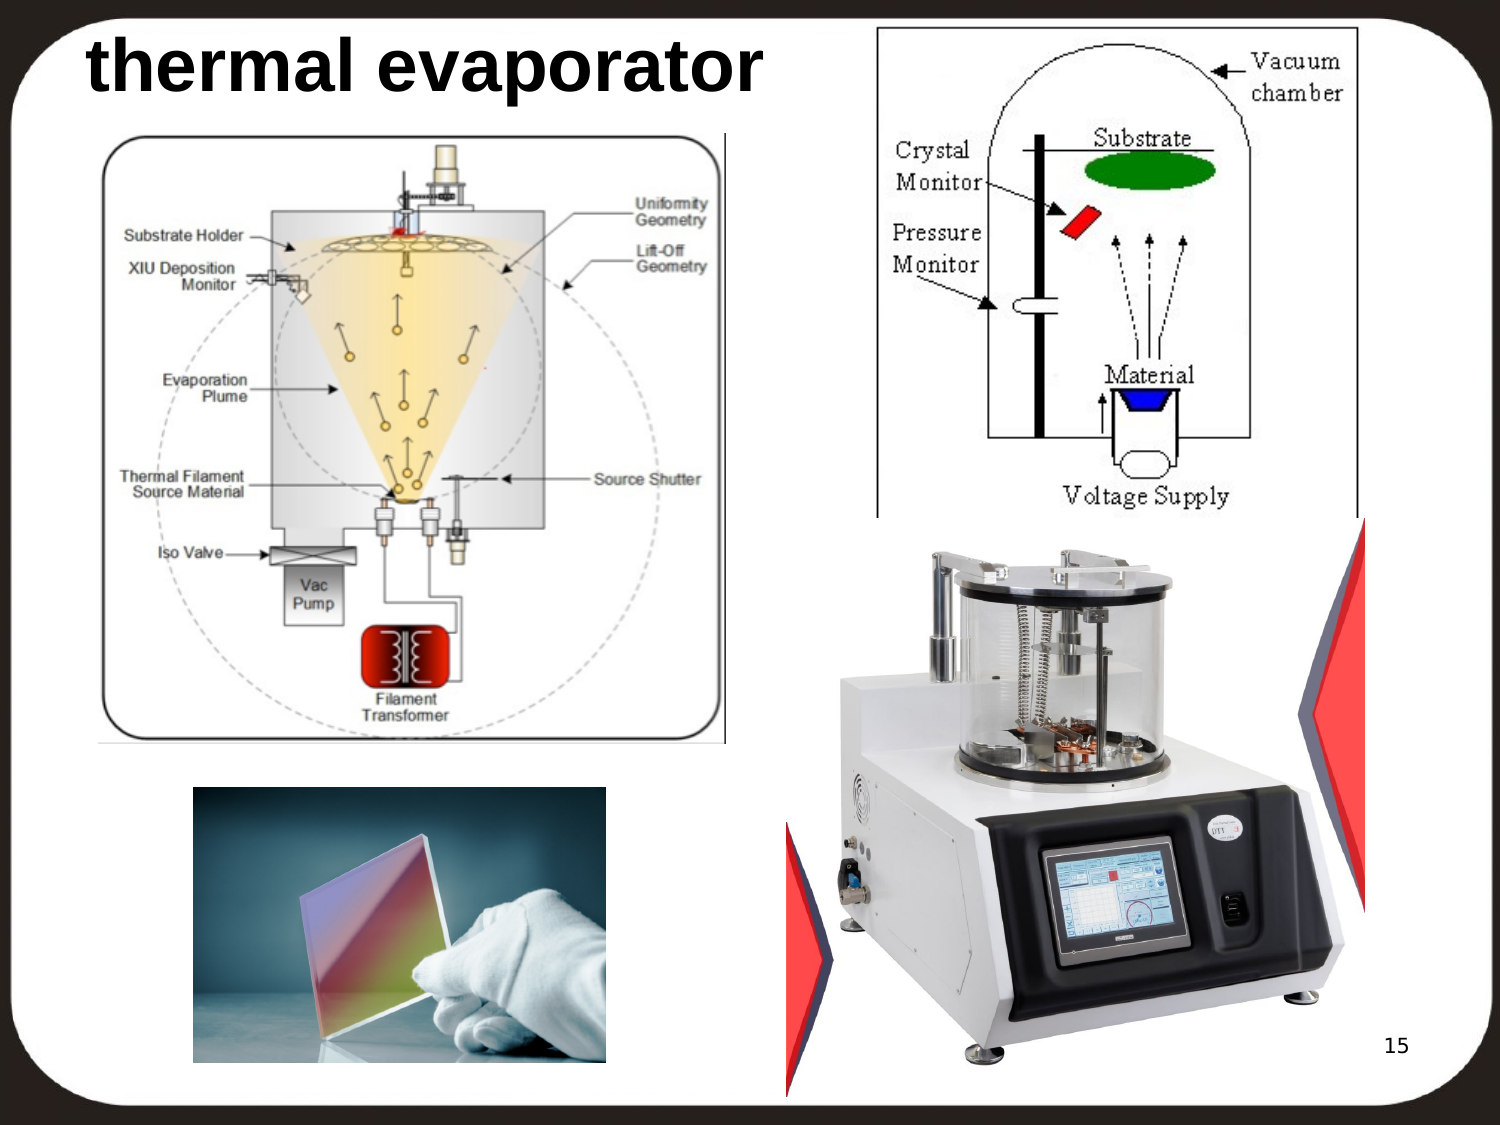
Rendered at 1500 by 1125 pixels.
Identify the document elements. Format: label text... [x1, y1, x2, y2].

picture [0, 0, 1500, 1125]
slide_number 15 [1364, 1024, 1426, 1104]
title thermal evaporator [70, 15, 845, 108]
